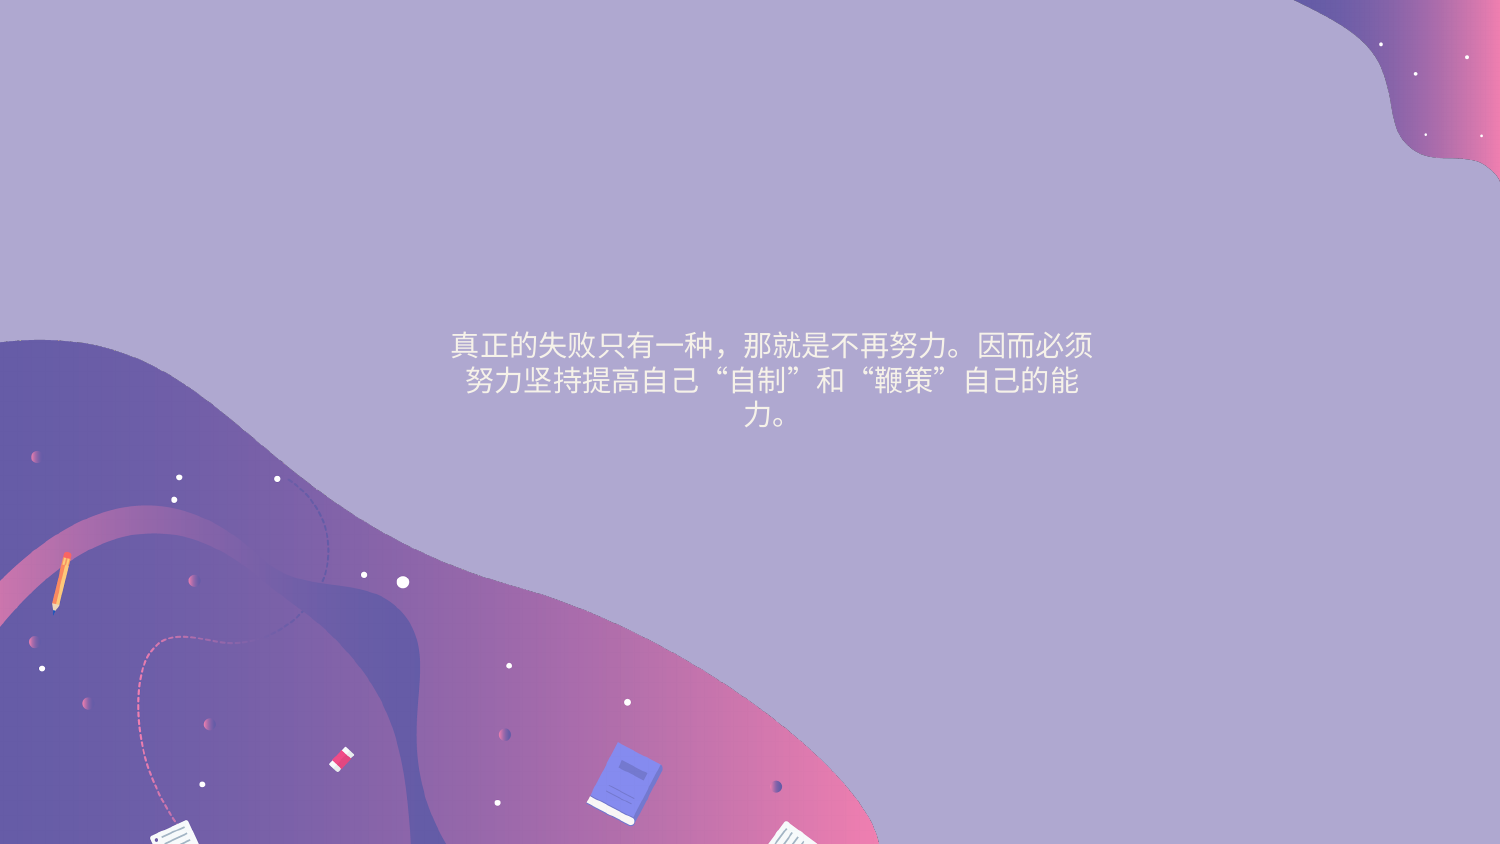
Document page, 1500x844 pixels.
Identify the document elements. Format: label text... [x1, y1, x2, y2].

picture [1241, 0, 1500, 230]
subtitle 真正的失败只有一种，那就是不再努力。因而必须努力坚持提高自己“自制”和“鞭策”自己的能力。 [425, 329, 1120, 429]
picture [0, 325, 891, 844]
